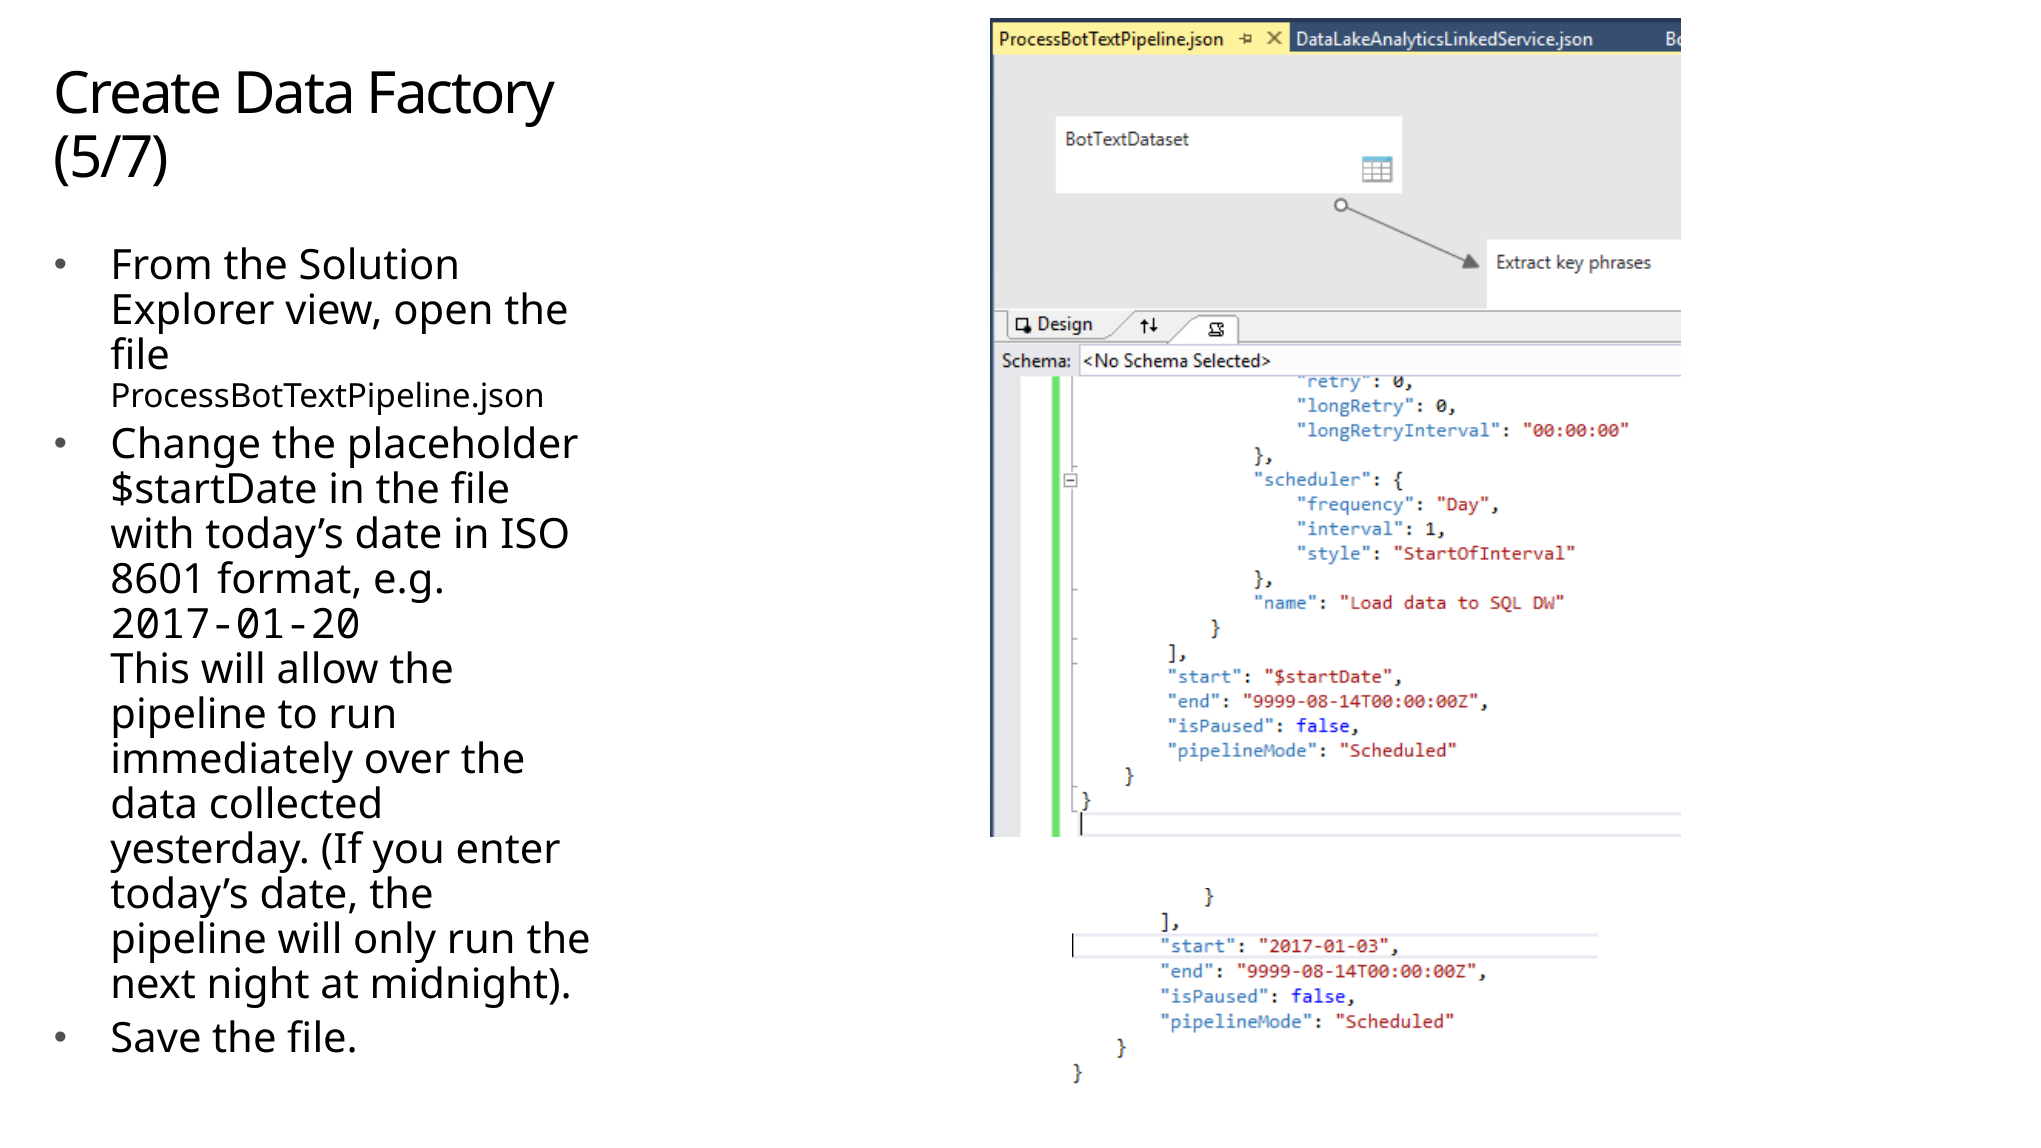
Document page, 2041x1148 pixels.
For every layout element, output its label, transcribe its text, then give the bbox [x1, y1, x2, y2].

picture [1072, 888, 1598, 1088]
list From the Solution Explorer view, open the file ProcessBotTextPipeline.json Change the placeholder $startDate in the file with today’s date in ISO 8601 format, e.g. 2017-01-20 This will allow the pipeline to run immediately over the data collected yesterday. (If you enter today’s date, the pipeline will only run the next night at midnight). Save the file. [30, 228, 616, 1052]
title Create Data Factory (5/7) [30, 48, 616, 207]
picture [989, 18, 1681, 837]
